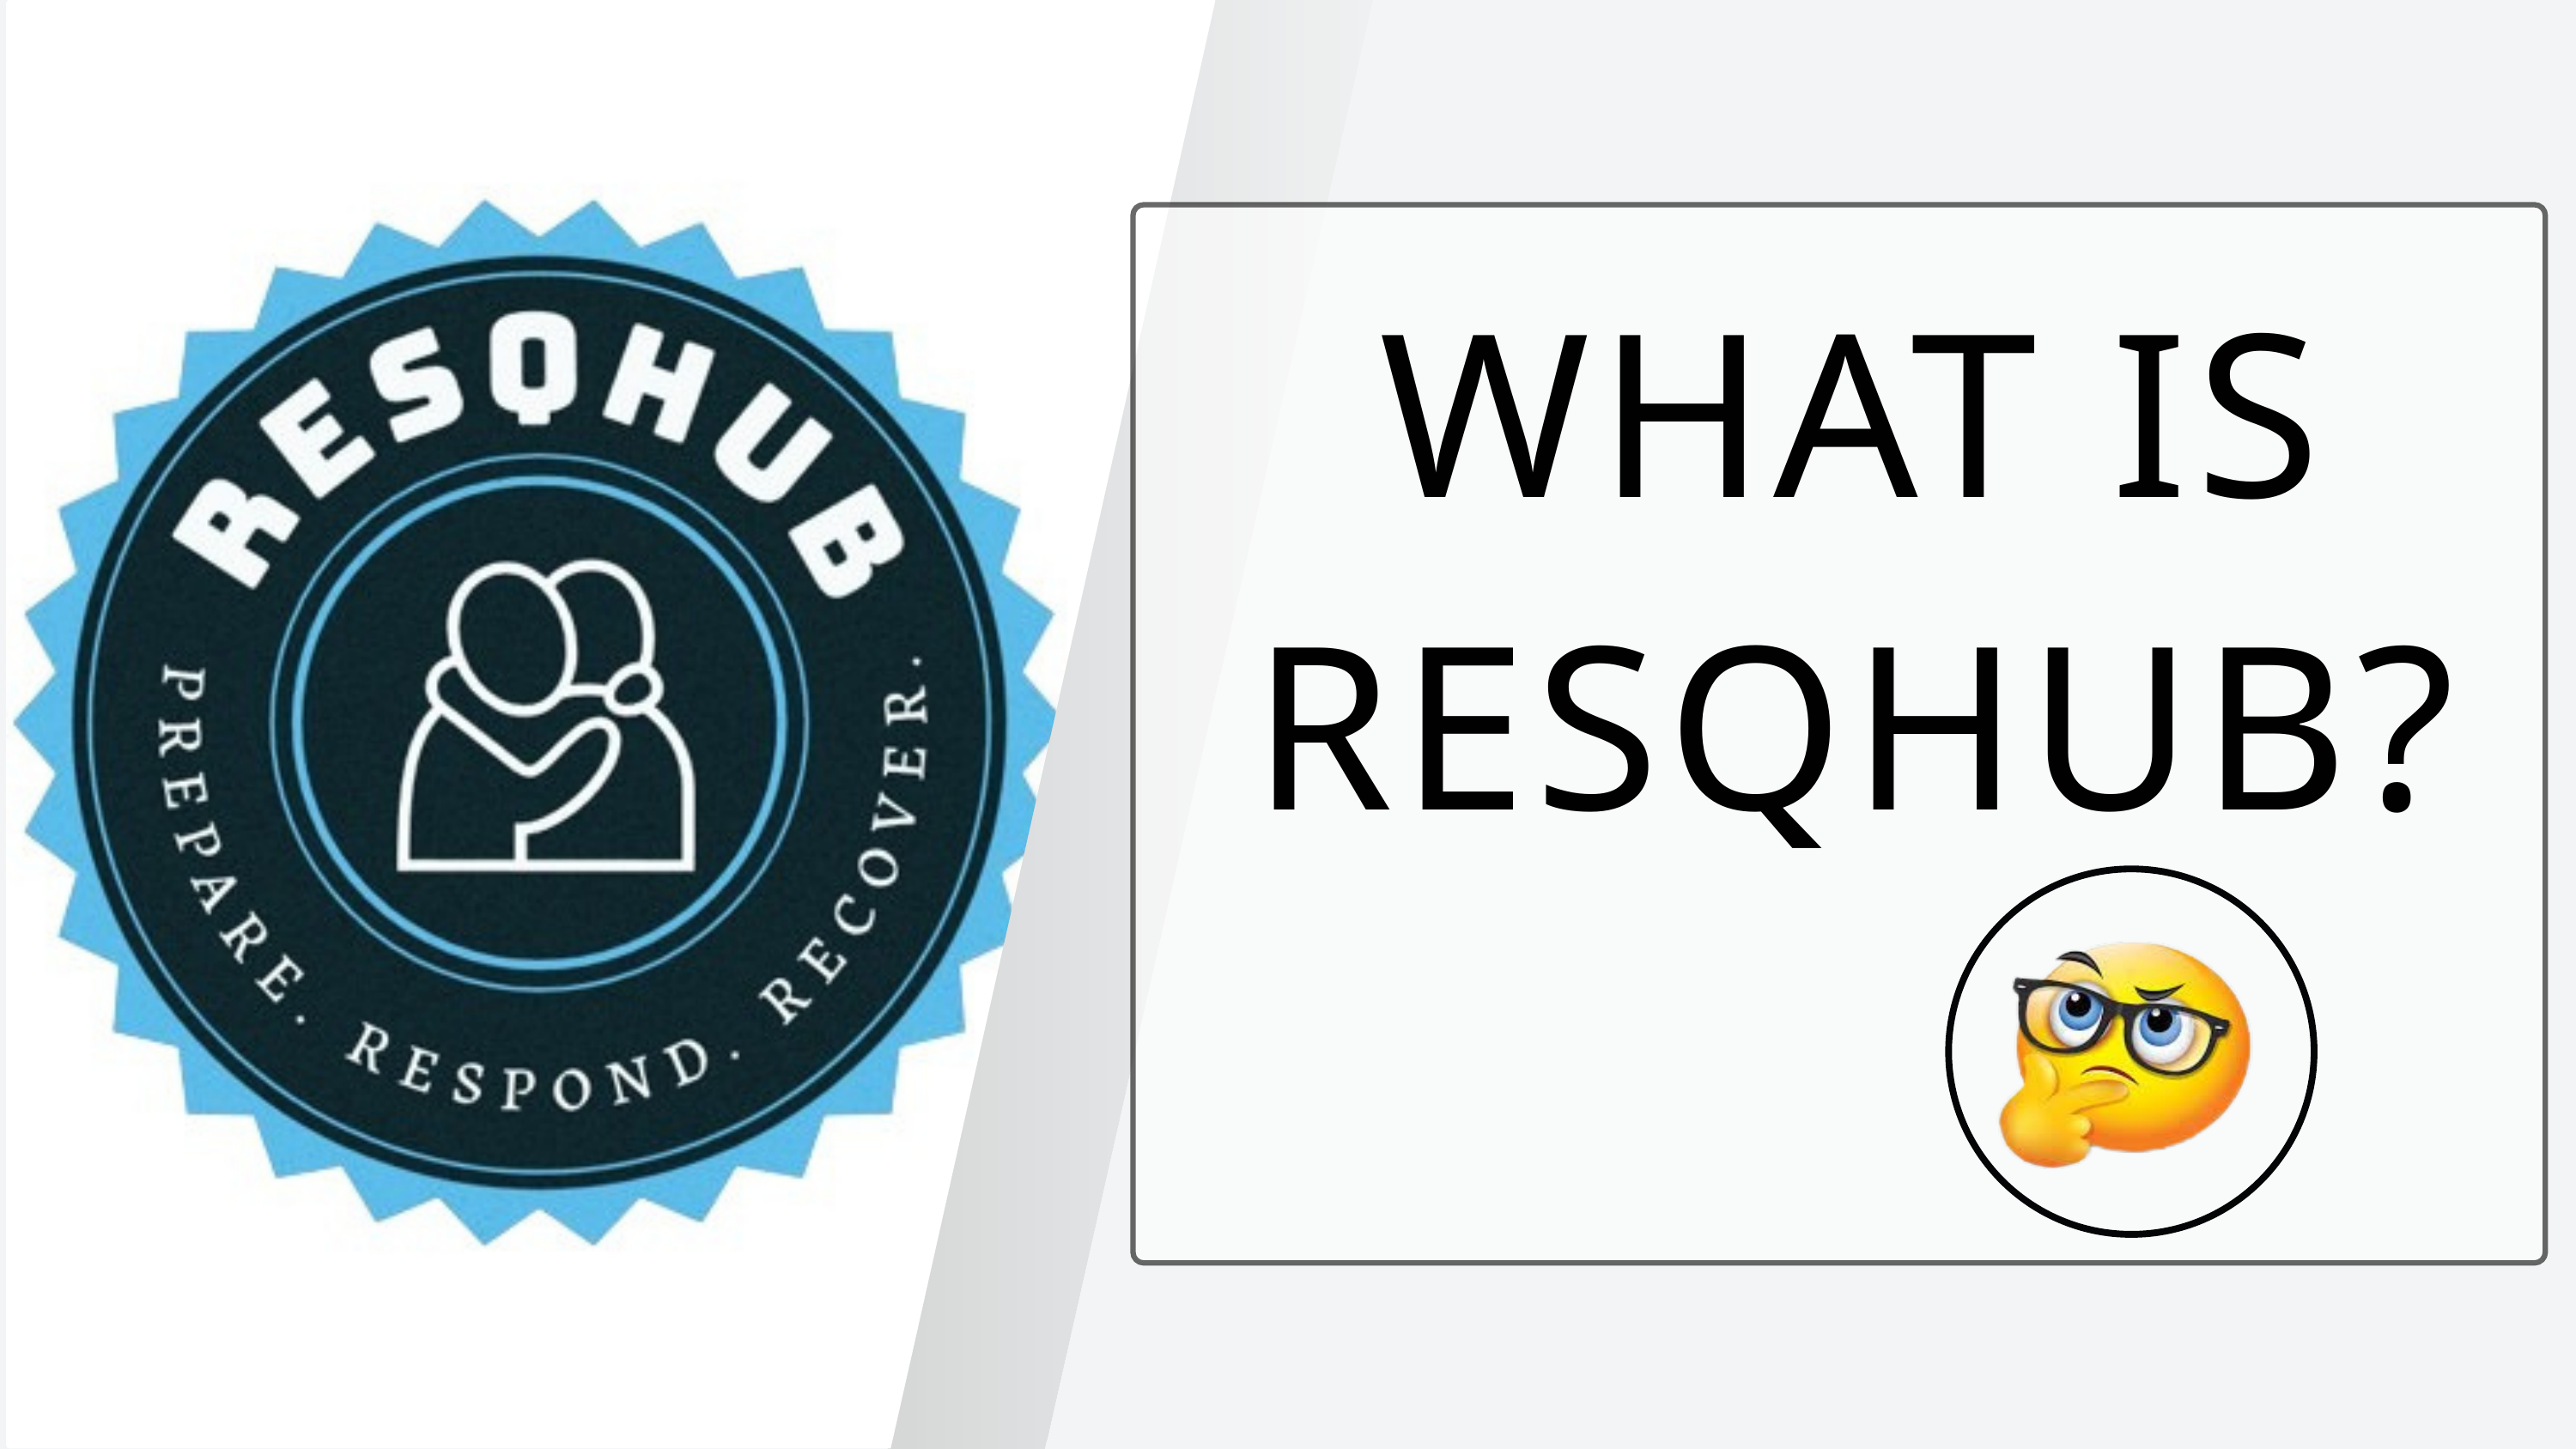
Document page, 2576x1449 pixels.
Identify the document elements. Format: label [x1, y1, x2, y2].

text_box [1133, 204, 2546, 1264]
text_box [1941, 861, 2323, 1242]
text_box [5, 0, 1216, 1449]
